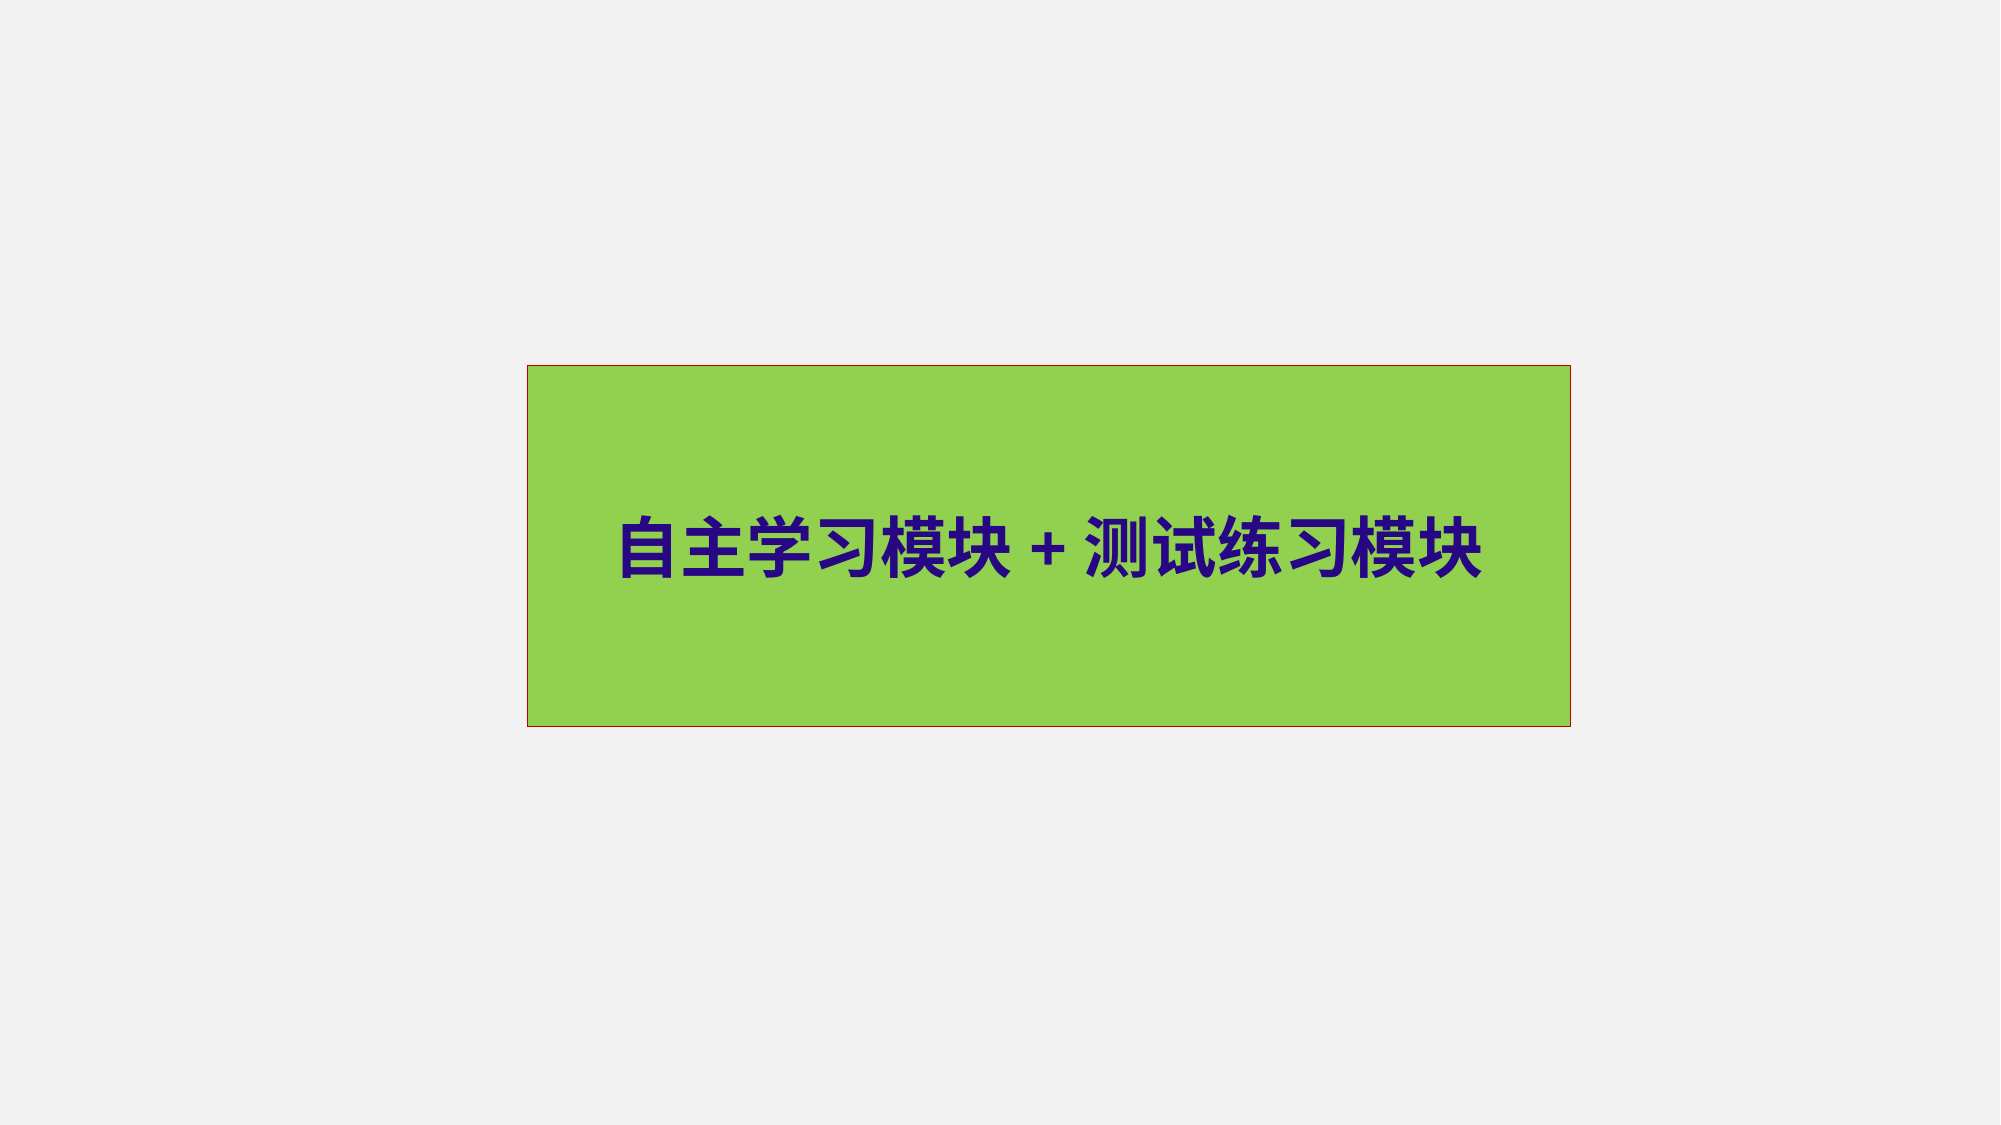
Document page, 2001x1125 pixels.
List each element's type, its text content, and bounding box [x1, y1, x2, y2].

text_box 自主学习模块+测试练习模块 [527, 365, 1571, 727]
